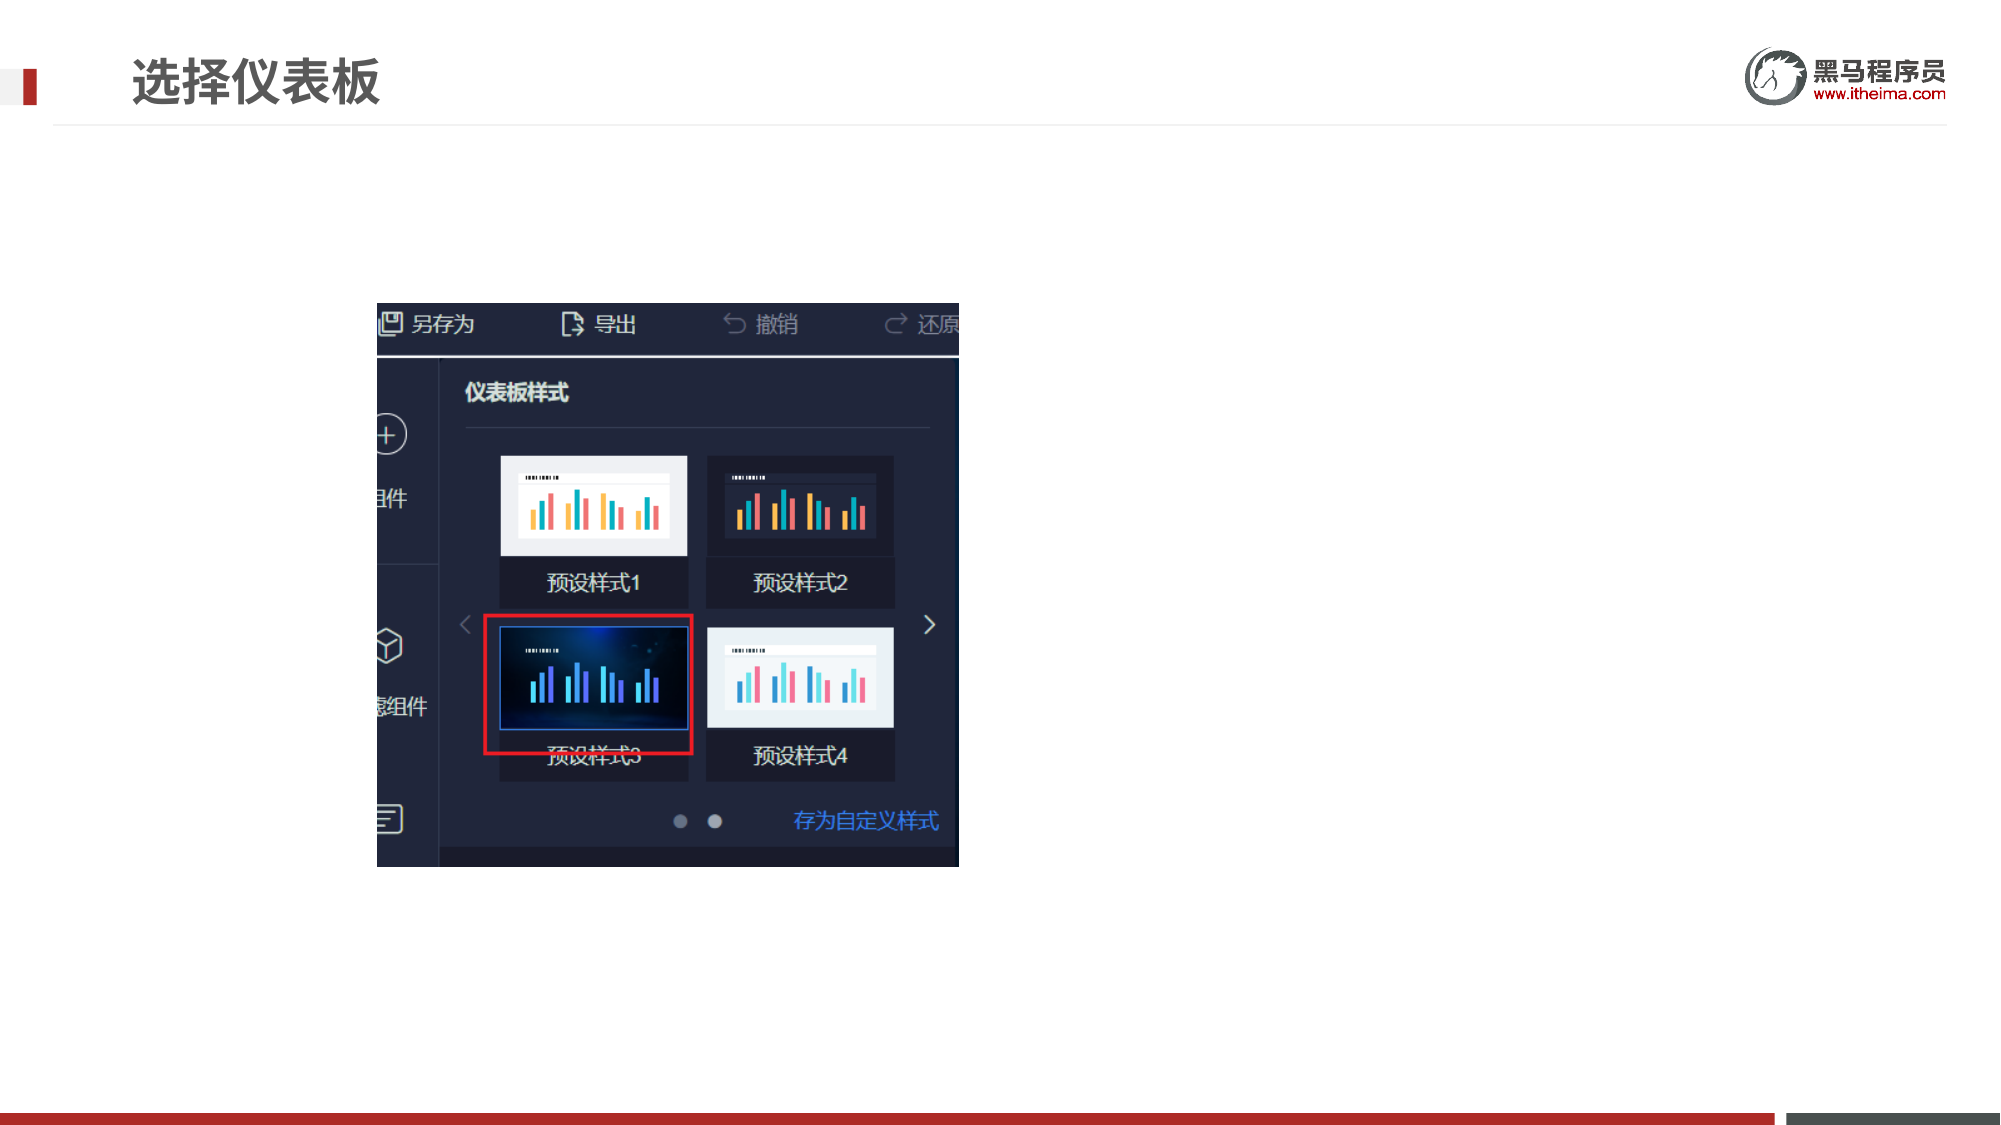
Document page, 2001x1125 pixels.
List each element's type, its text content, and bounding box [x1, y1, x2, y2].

picture [1744, 46, 1946, 106]
title 选择仪表板 [116, 38, 1556, 124]
picture [377, 303, 960, 867]
